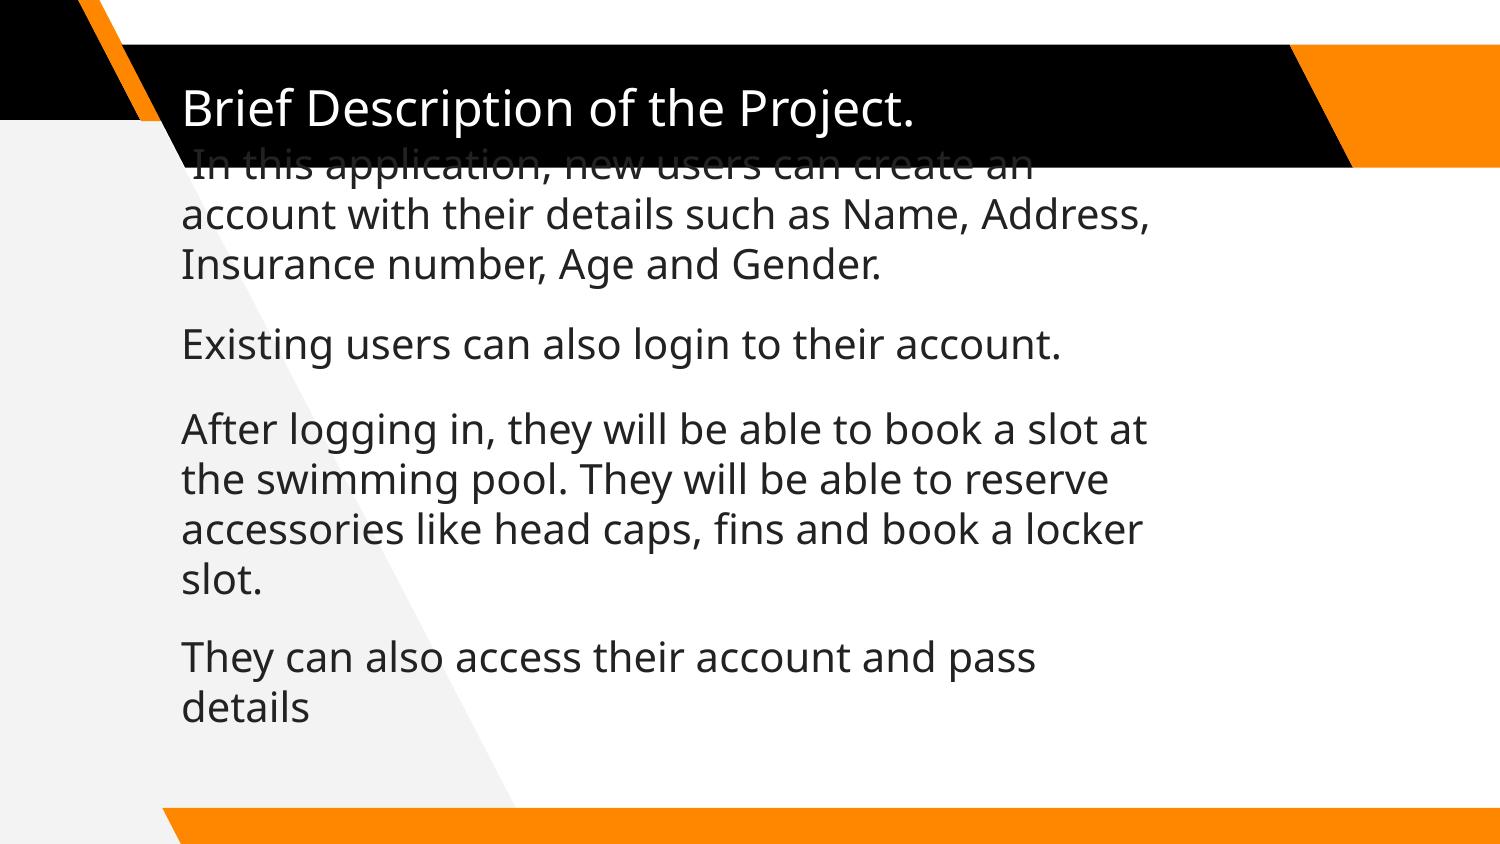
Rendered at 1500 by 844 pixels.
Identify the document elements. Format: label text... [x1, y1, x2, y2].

title Brief Description of the Project. [181, 45, 1285, 169]
list In this application, new users can create an account with their details such as Name, Address, Insurance number, Age and Gender. Existing users can also login to their account. After logging in, they will be able to book a slot at the swimming pool. They will be able to reserve accessories like head caps, fins and book a locker slot. They can also access their account and pass details [181, 413, 1152, 746]
